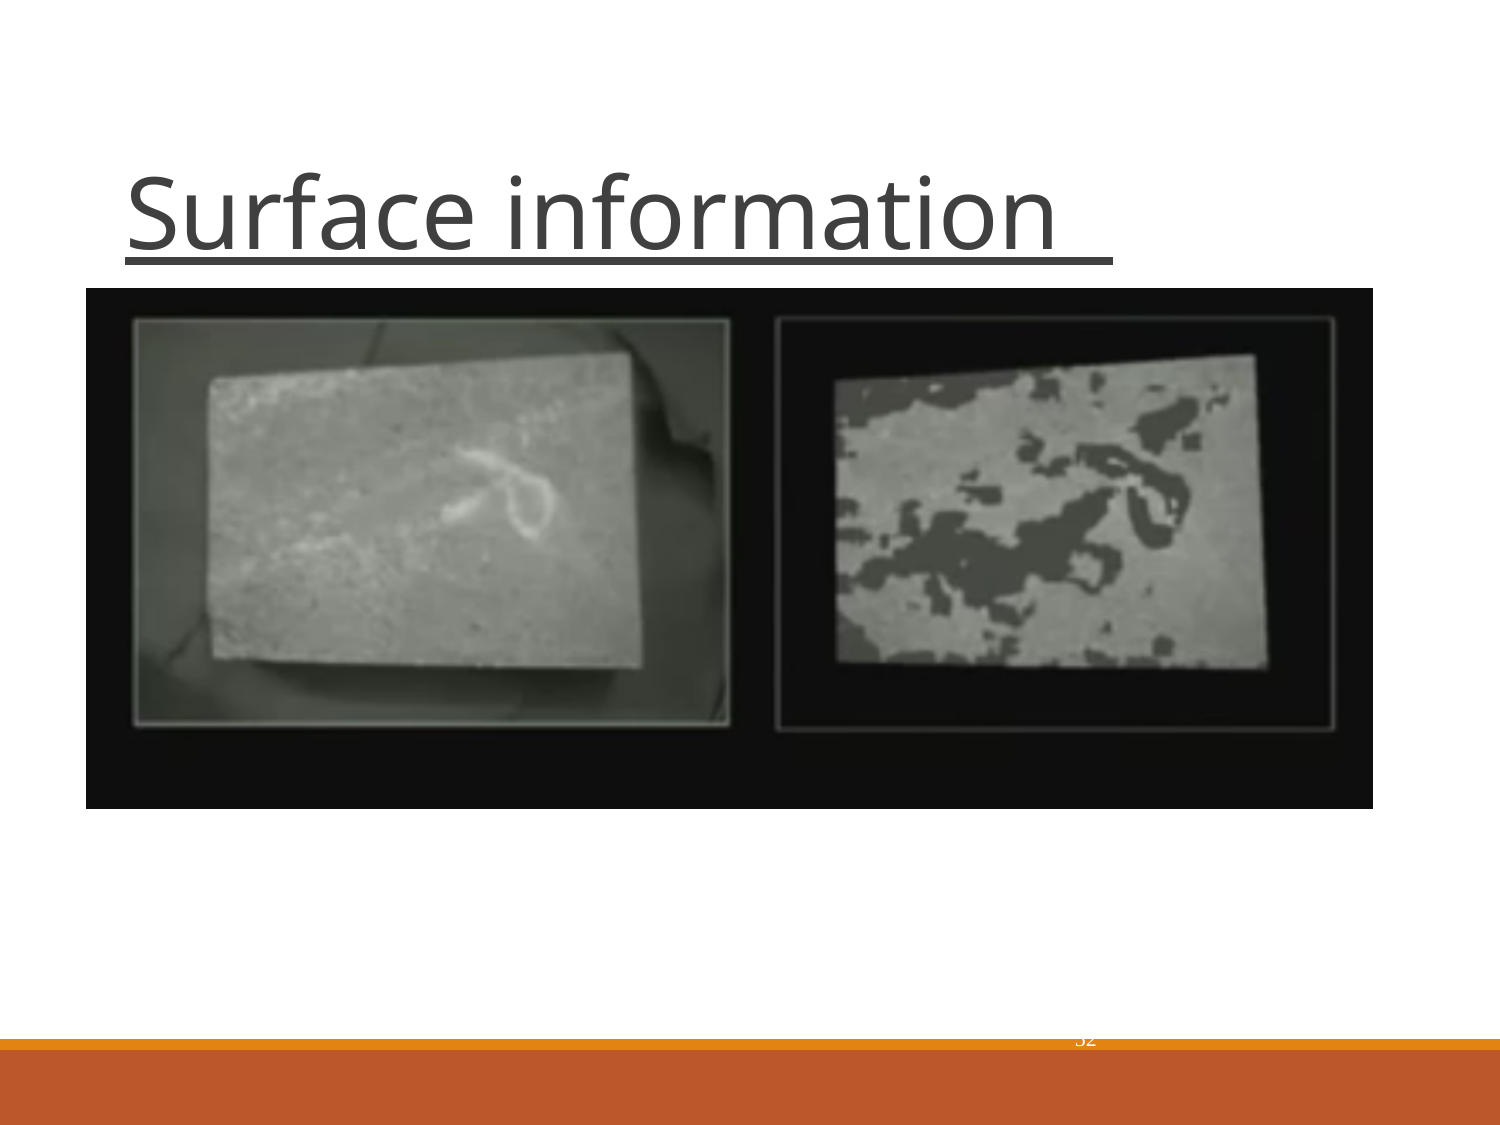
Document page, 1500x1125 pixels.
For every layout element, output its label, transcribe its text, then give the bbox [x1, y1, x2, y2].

title Surface information [124, 149, 1376, 220]
slide_number 52 [1074, 1025, 1388, 1100]
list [86, 220, 1374, 877]
